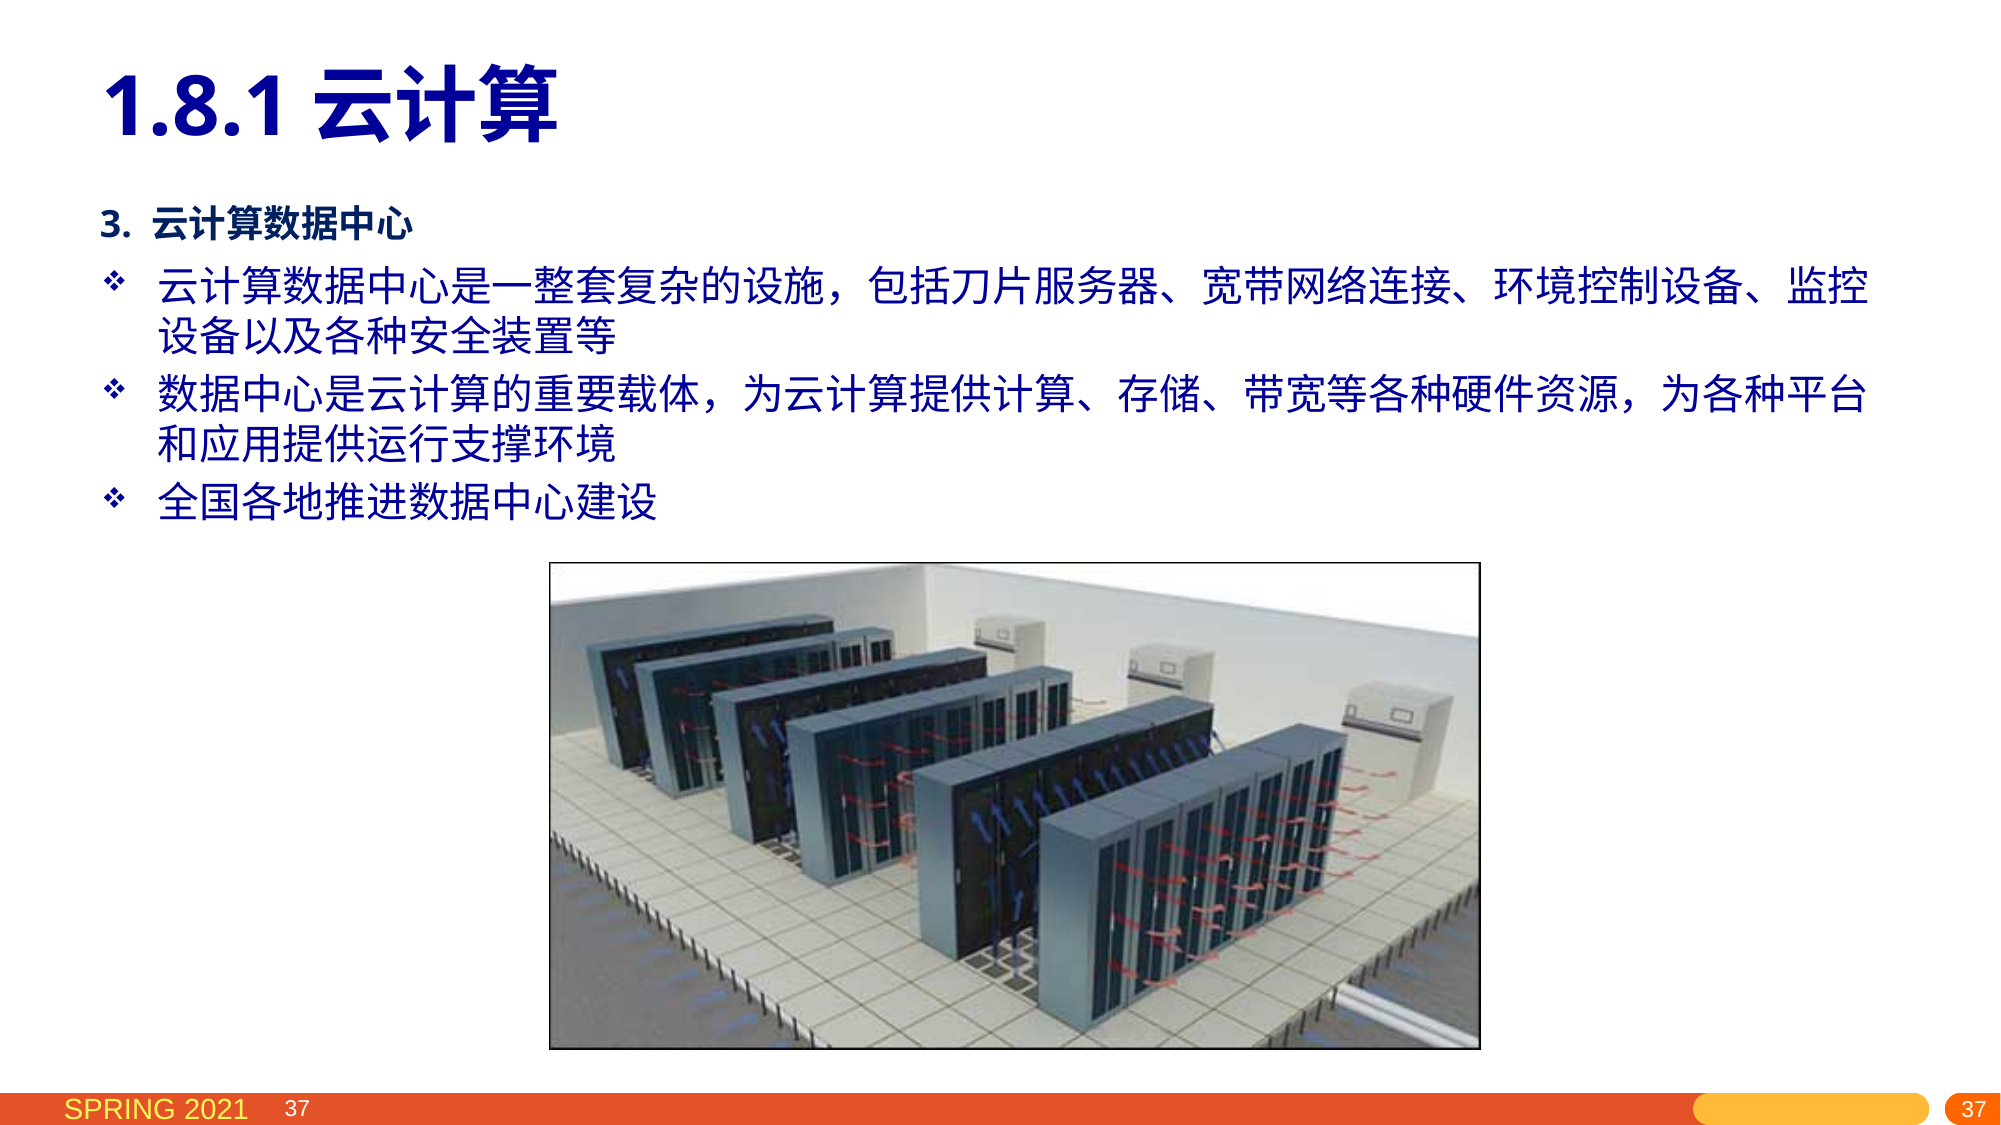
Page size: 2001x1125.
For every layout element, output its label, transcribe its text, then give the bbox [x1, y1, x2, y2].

list 云计算数据中心是一整套复杂的设施，包括刀片服务器、宽带网络连接、环境控制设备、监控设备以及各种安全装置等 数据中心是云计算的重要载体，为云计算提供计算、存储、带宽等各种硬件资源，为各种平台和应用提供运行支撑环境 全国各地推进数据中心建设 [86, 252, 1914, 1047]
title 1.8.1云计算 [86, 42, 1914, 161]
picture [549, 562, 1481, 1051]
text_box 3. 云计算数据中心 [85, 192, 429, 252]
